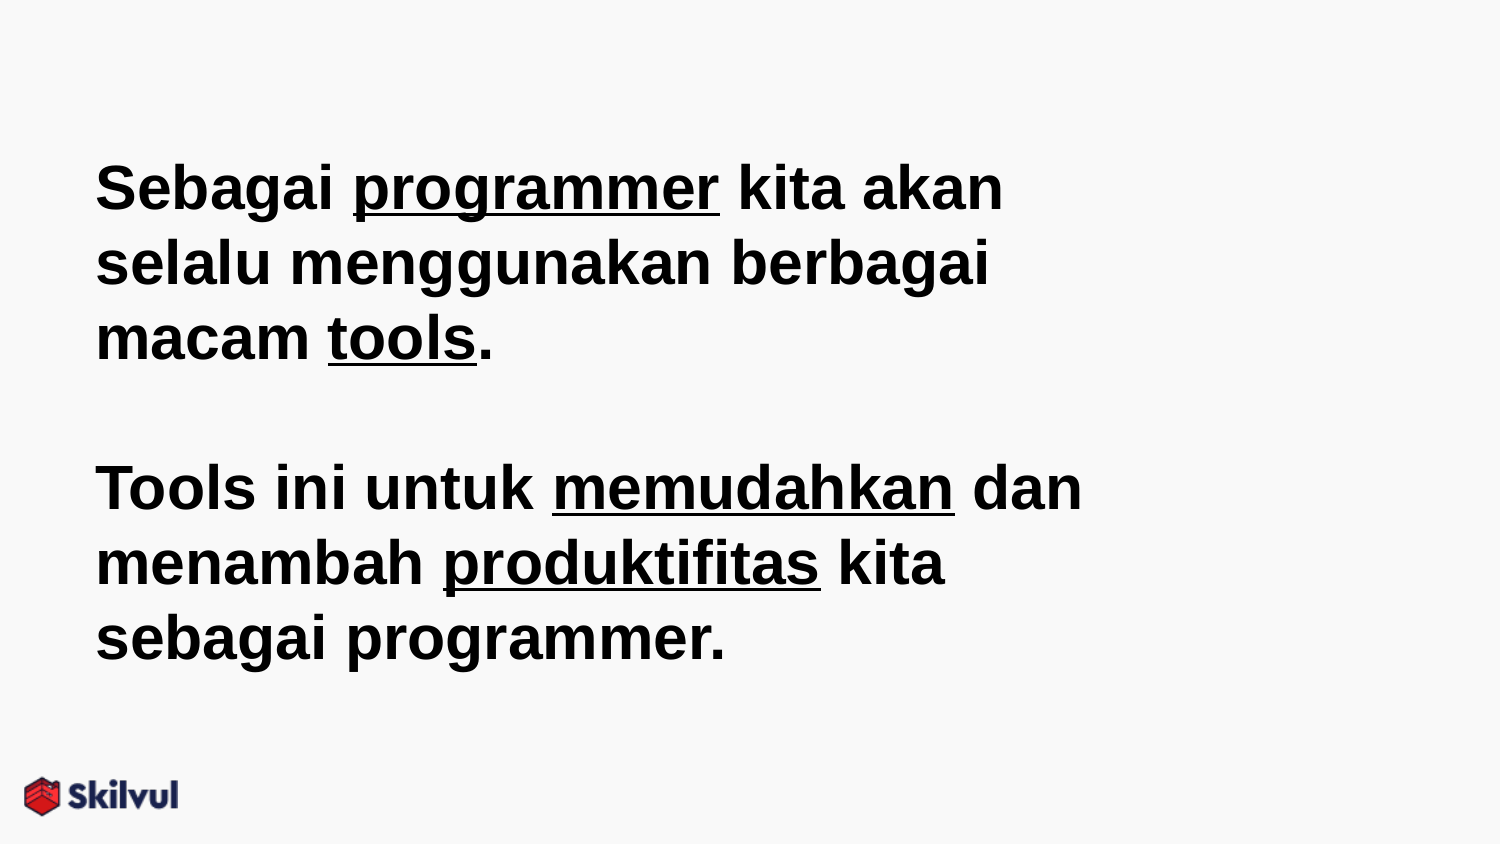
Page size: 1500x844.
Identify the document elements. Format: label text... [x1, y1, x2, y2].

picture [24, 774, 178, 819]
title Sebagai programmer kita akan selalu menggunakan berbagai macam tools. Tools ini untuk memudahkan dan menambah produktifitas kita sebagai programmer. [80, 73, 1125, 745]
